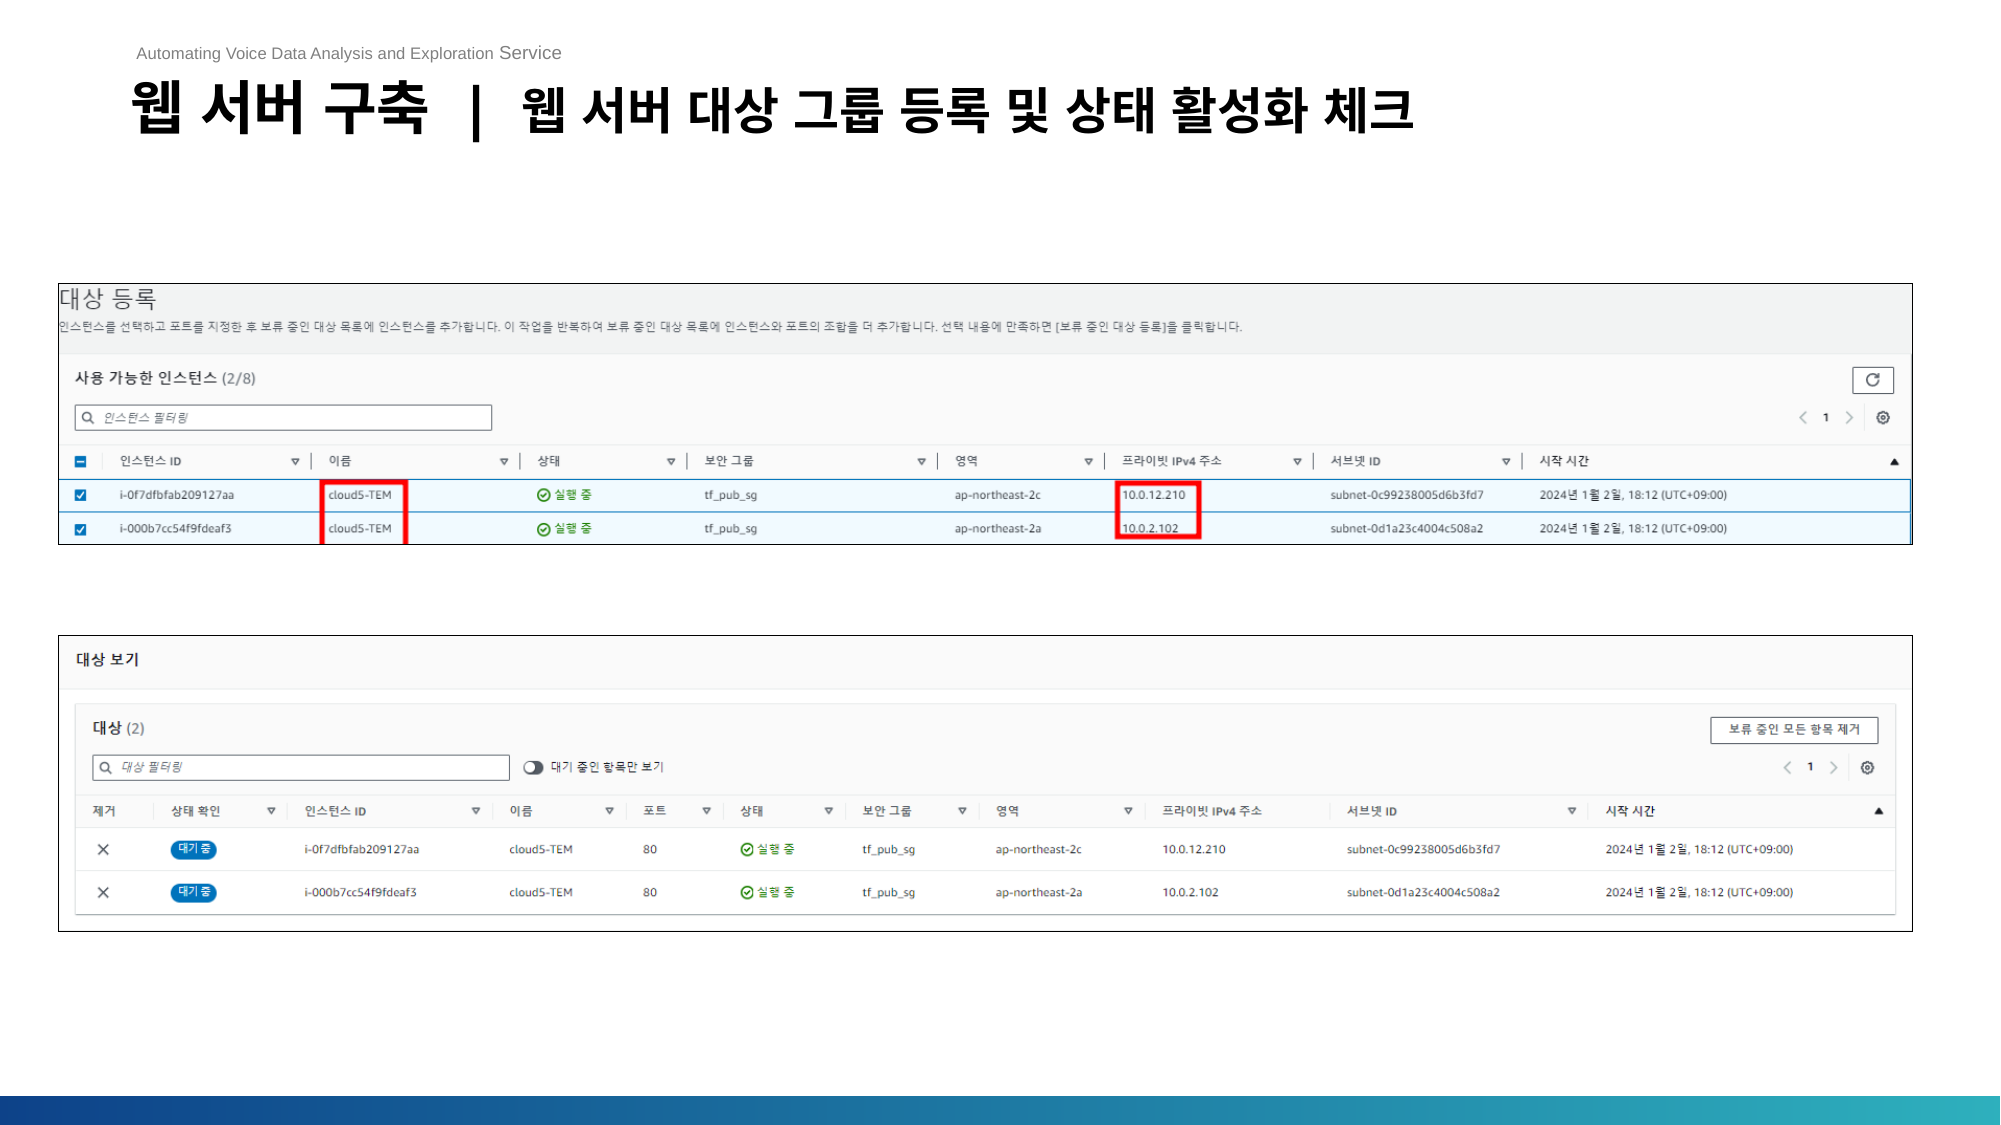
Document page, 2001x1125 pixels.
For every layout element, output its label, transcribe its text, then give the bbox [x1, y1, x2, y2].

text_box 웹 서버 구축 | 웹 서버 대상 그룹 등록 및 상태 활성화 체크 [115, 63, 1944, 149]
text_box [0, 1096, 2000, 1125]
picture [58, 635, 1914, 932]
picture [58, 283, 1914, 545]
text_box Automating Voice Data Analysis and Exploration Service [121, 33, 733, 63]
